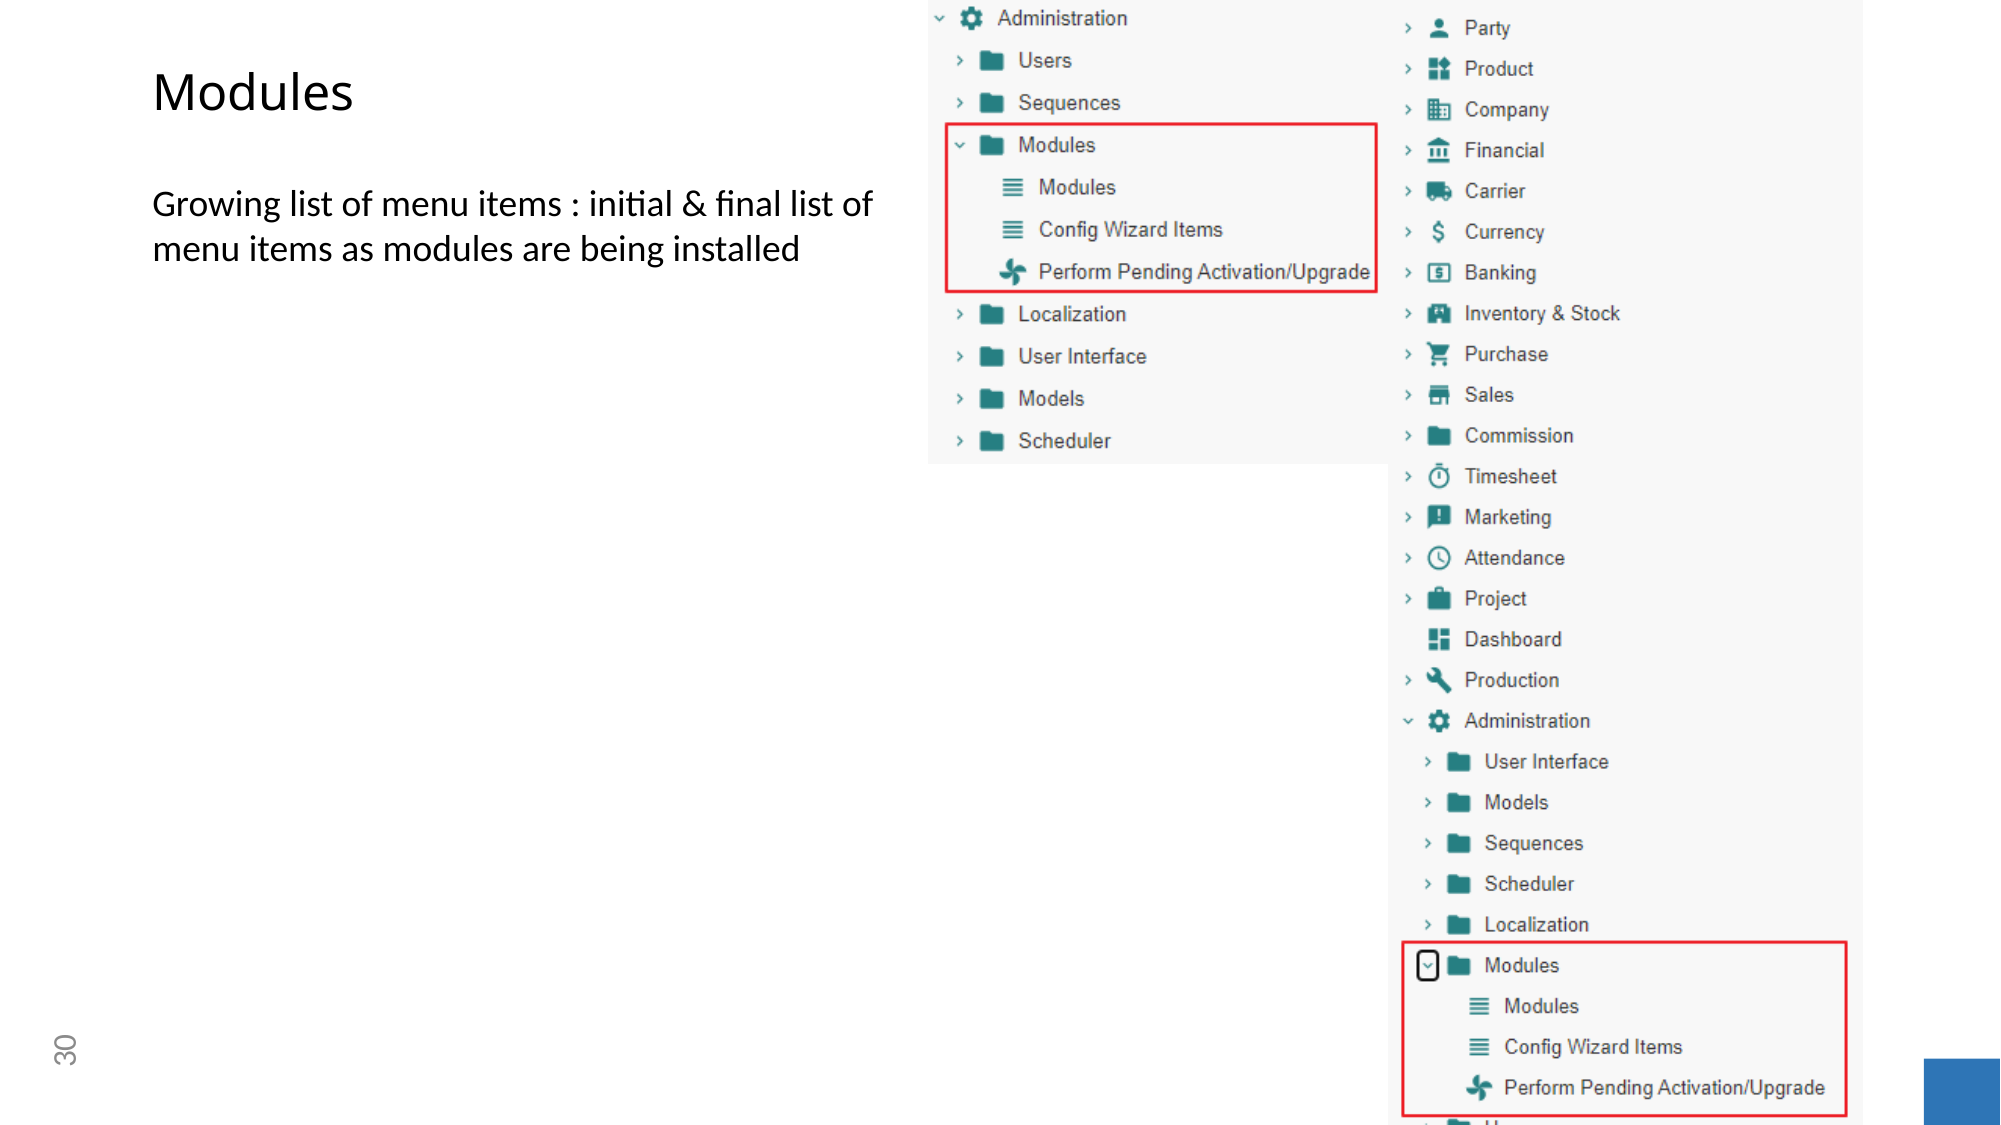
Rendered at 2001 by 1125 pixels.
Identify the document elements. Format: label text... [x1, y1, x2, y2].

text_box [1923, 1058, 2000, 1125]
text_box Growing list of menu items : initial & final list of menu items as modules are being installed [137, 171, 890, 277]
picture [928, 0, 1863, 1125]
slide_number 30 [32, 995, 93, 1108]
title Modules [137, 59, 928, 136]
